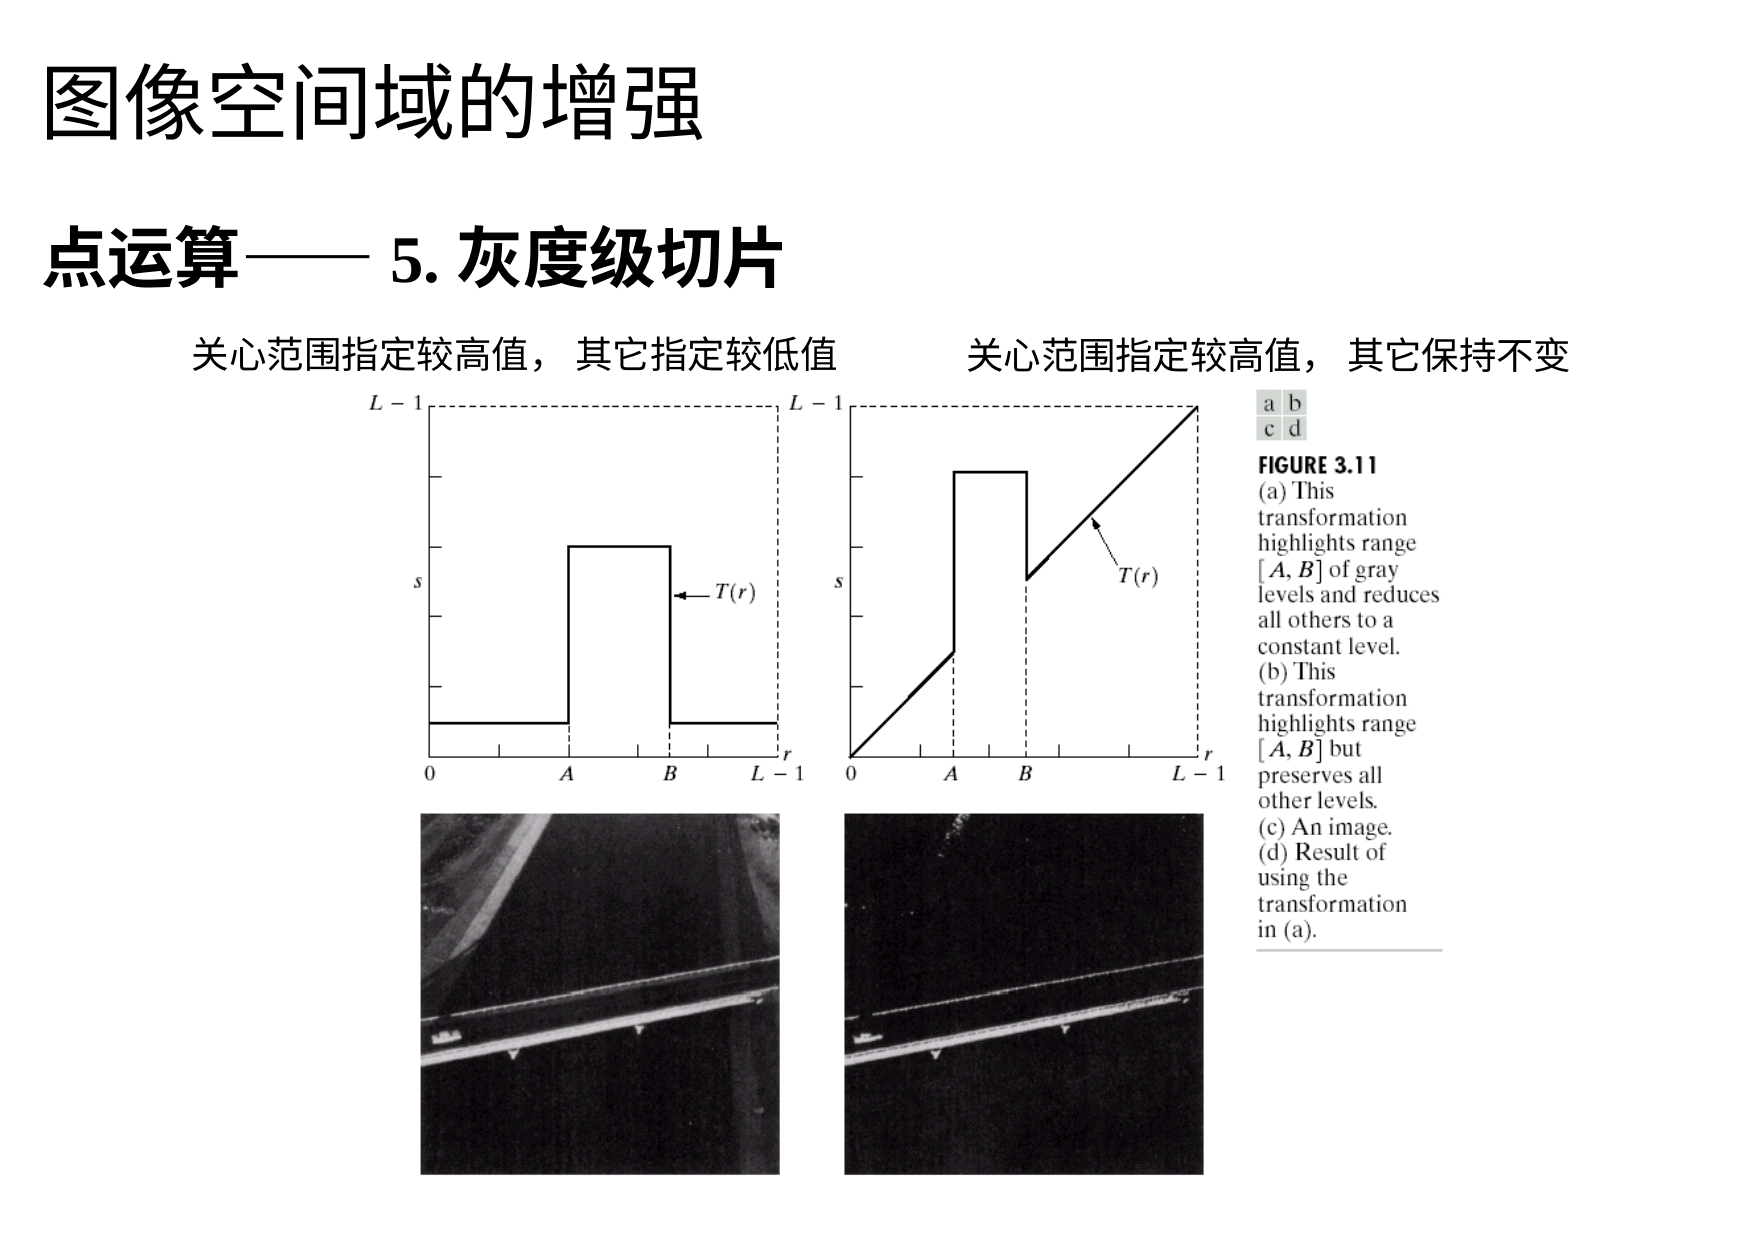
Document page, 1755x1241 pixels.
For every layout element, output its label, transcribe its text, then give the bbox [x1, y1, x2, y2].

text_box [364, 382, 1452, 1183]
text_box 图像空间域的增强 [14, 1, 1338, 151]
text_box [189, 320, 1615, 378]
title 点运算——5.灰度级切片 [39, 151, 940, 360]
